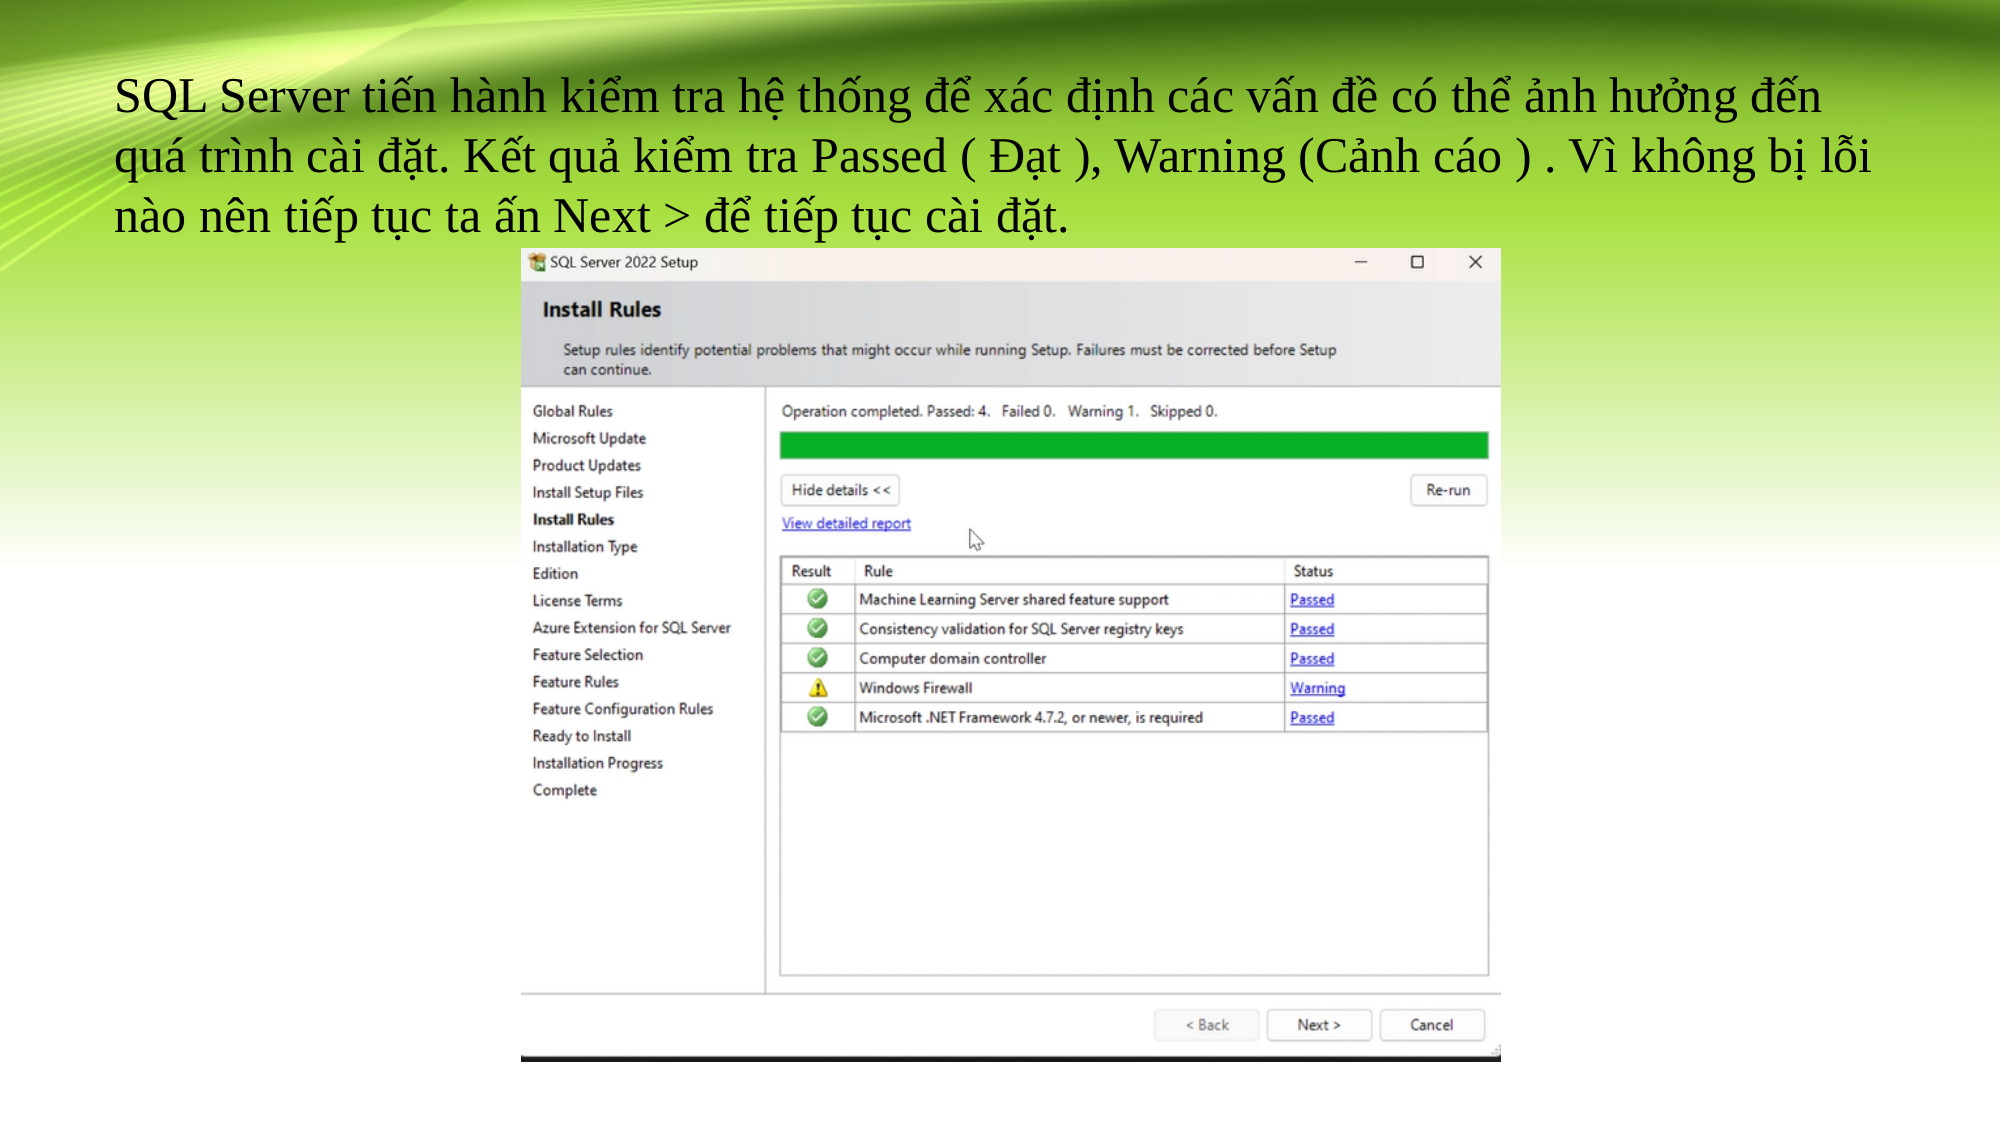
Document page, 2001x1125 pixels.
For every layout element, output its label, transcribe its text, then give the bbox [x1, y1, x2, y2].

picture [0, 0, 2000, 1125]
title SQL Server tiến hành kiểm tra hệ thống để xác định các vấn đề có thể ảnh hưởng đến quá trình cài đặt. Kết quả kiểm tra Passed ( Đạt ), Warning (Cảnh cáo ) . Vì không bị lỗi nào nên tiếp tục ta ấn Next > để tiếp tục cài đặt. [99, 30, 1901, 274]
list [521, 248, 1501, 1062]
